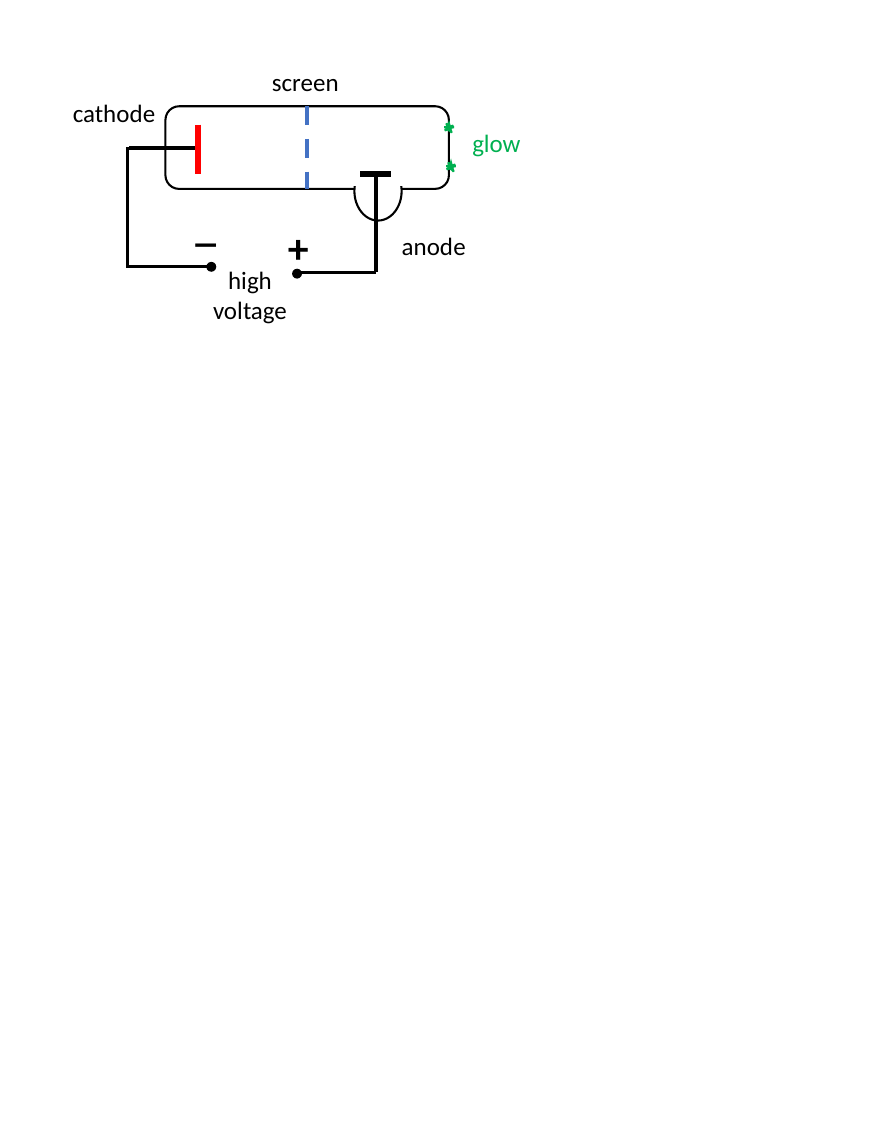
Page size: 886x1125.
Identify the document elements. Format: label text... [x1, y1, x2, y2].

text_box high voltage [198, 257, 303, 332]
text_box + [303, 273, 324, 279]
text_box cathode [58, 90, 171, 136]
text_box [444, 122, 454, 134]
text_box [164, 105, 450, 190]
text_box screen [257, 59, 354, 105]
text_box glow [457, 119, 536, 165]
text_box [206, 261, 217, 272]
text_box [446, 161, 456, 173]
text_box + [273, 214, 324, 272]
text_box _ [180, 192, 232, 258]
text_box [354, 149, 402, 221]
text_box [292, 268, 303, 279]
text_box anode [386, 223, 481, 268]
